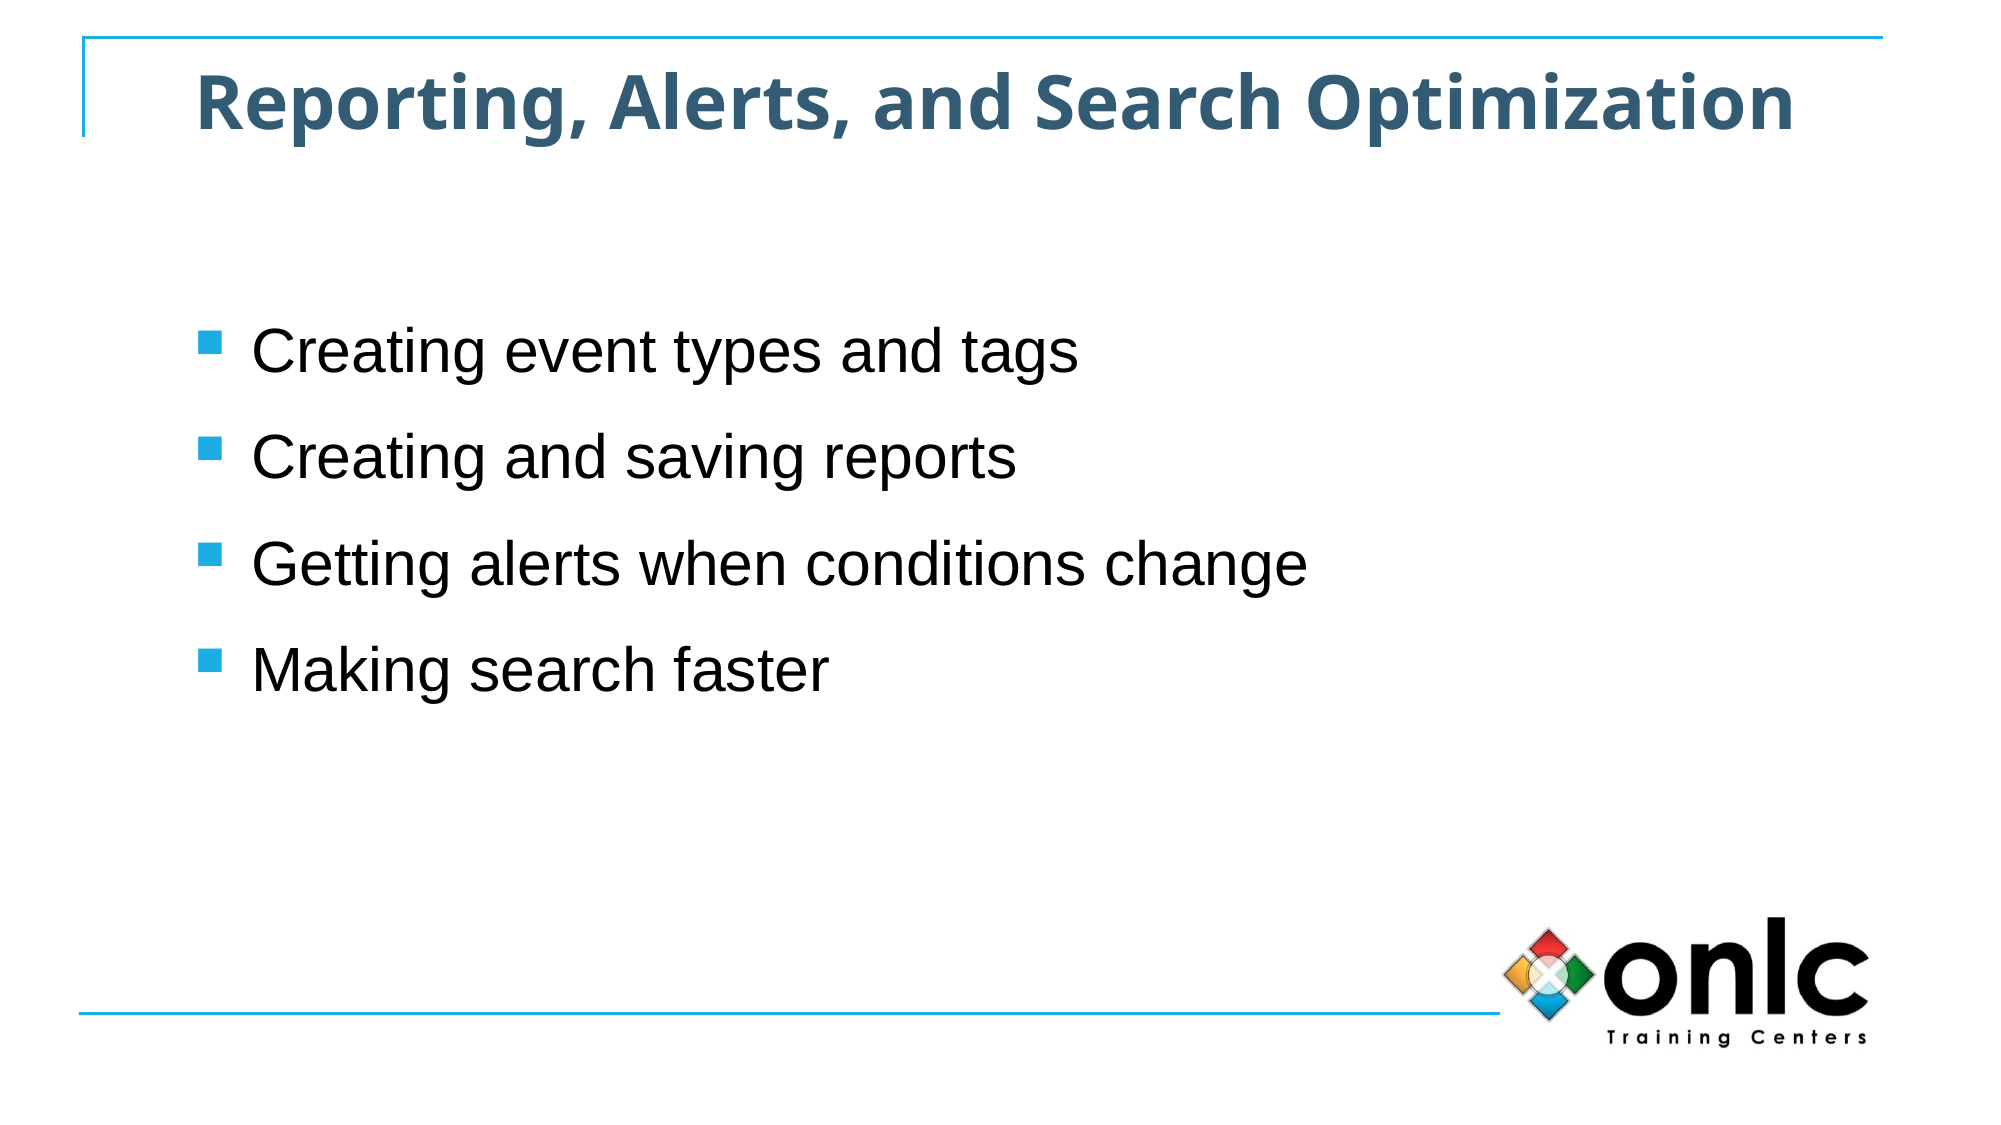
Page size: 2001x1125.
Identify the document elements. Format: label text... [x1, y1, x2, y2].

list Creating event types and tags Creating and saving reports Getting alerts when conditions change Making search faster [180, 302, 1830, 963]
picture [1500, 912, 1875, 1059]
title Reporting, Alerts, and Search Optimization [180, 47, 1830, 285]
